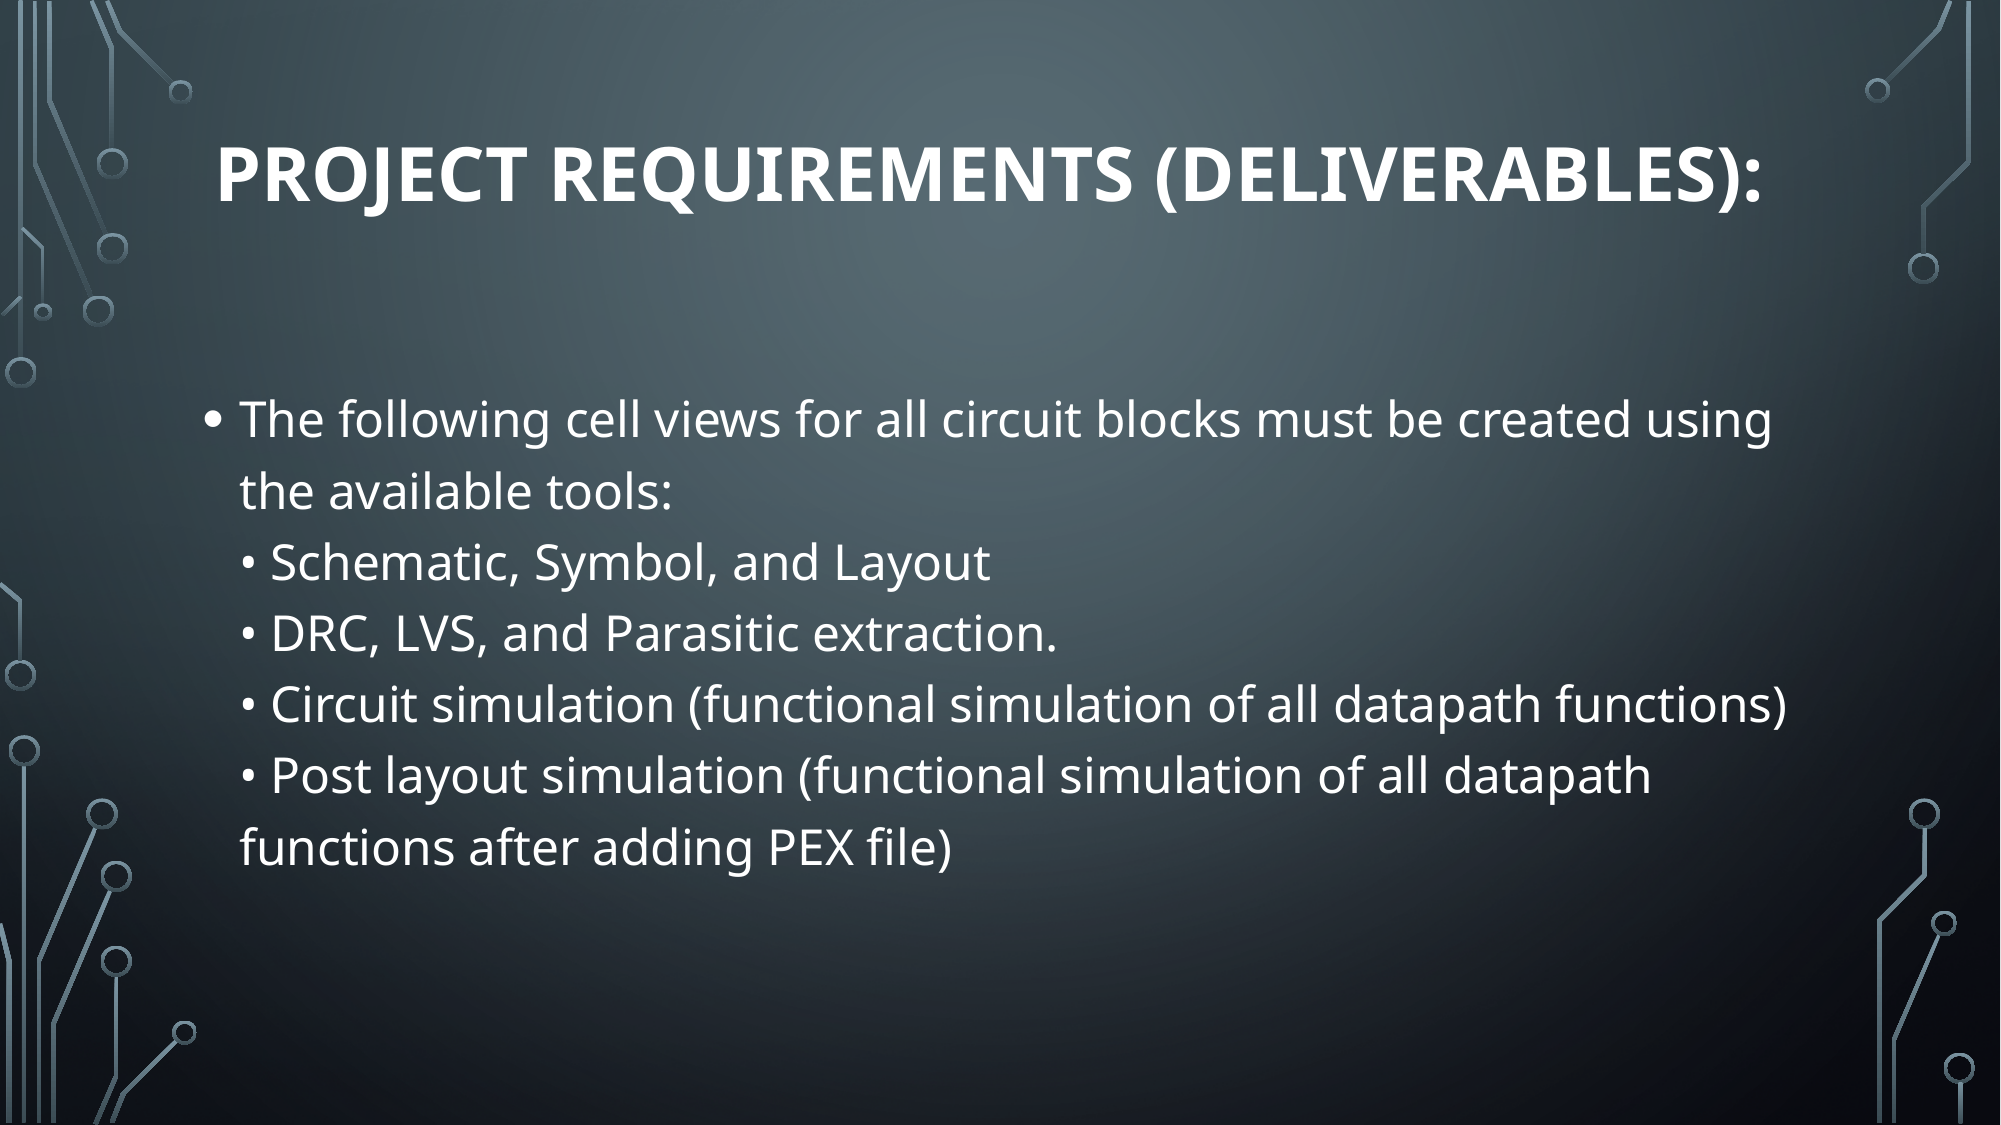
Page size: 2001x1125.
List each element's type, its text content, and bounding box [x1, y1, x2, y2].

title Project Requirements (Deliverables): [187, 101, 1813, 344]
list The following cell views for all circuit blocks must be created using the available tools: • Schematic, Symbol, and Layout • DRC, LVS, and Parasitic extraction. • Circuit simulation (functional simulation of all datapath functions) • Post layout simulation (functional simulation of all datapath functions after adding PEX file) [187, 369, 1813, 950]
